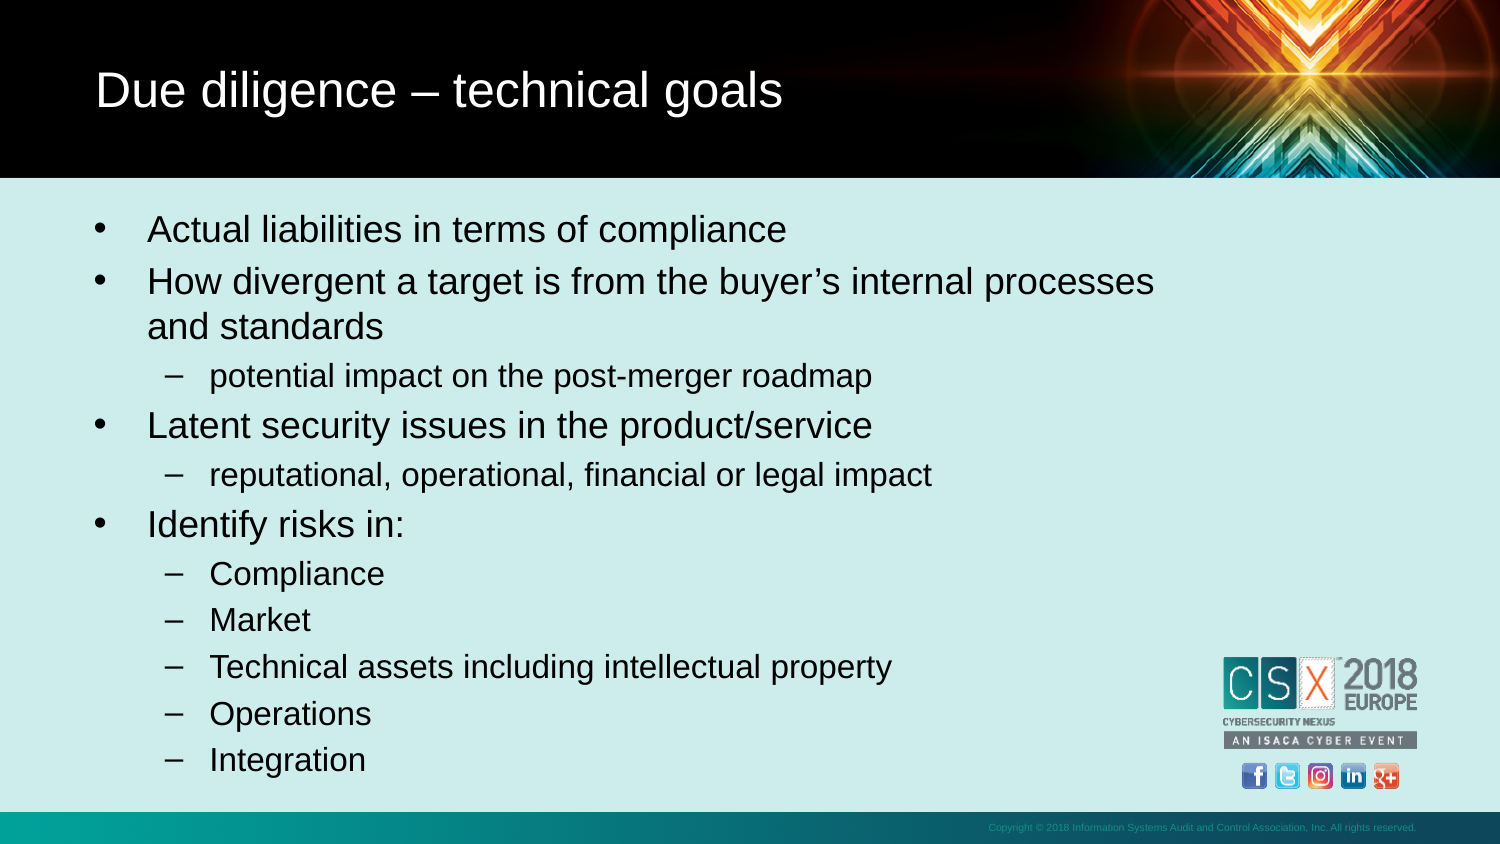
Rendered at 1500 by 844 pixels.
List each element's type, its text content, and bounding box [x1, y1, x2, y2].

list Due diligence – technical goals [80, 0, 1219, 176]
picture [0, 0, 1500, 844]
list Actual liabilities in terms of compliance How divergent a target is from the buyer’s internal processes and standards potential impact on the post-merger roadmap Latent security issues in the product/service reputational, operational, financial or legal impact Identify risks in: Compliance Market Technical assets including intellectual property Operations Integration [80, 198, 1218, 775]
